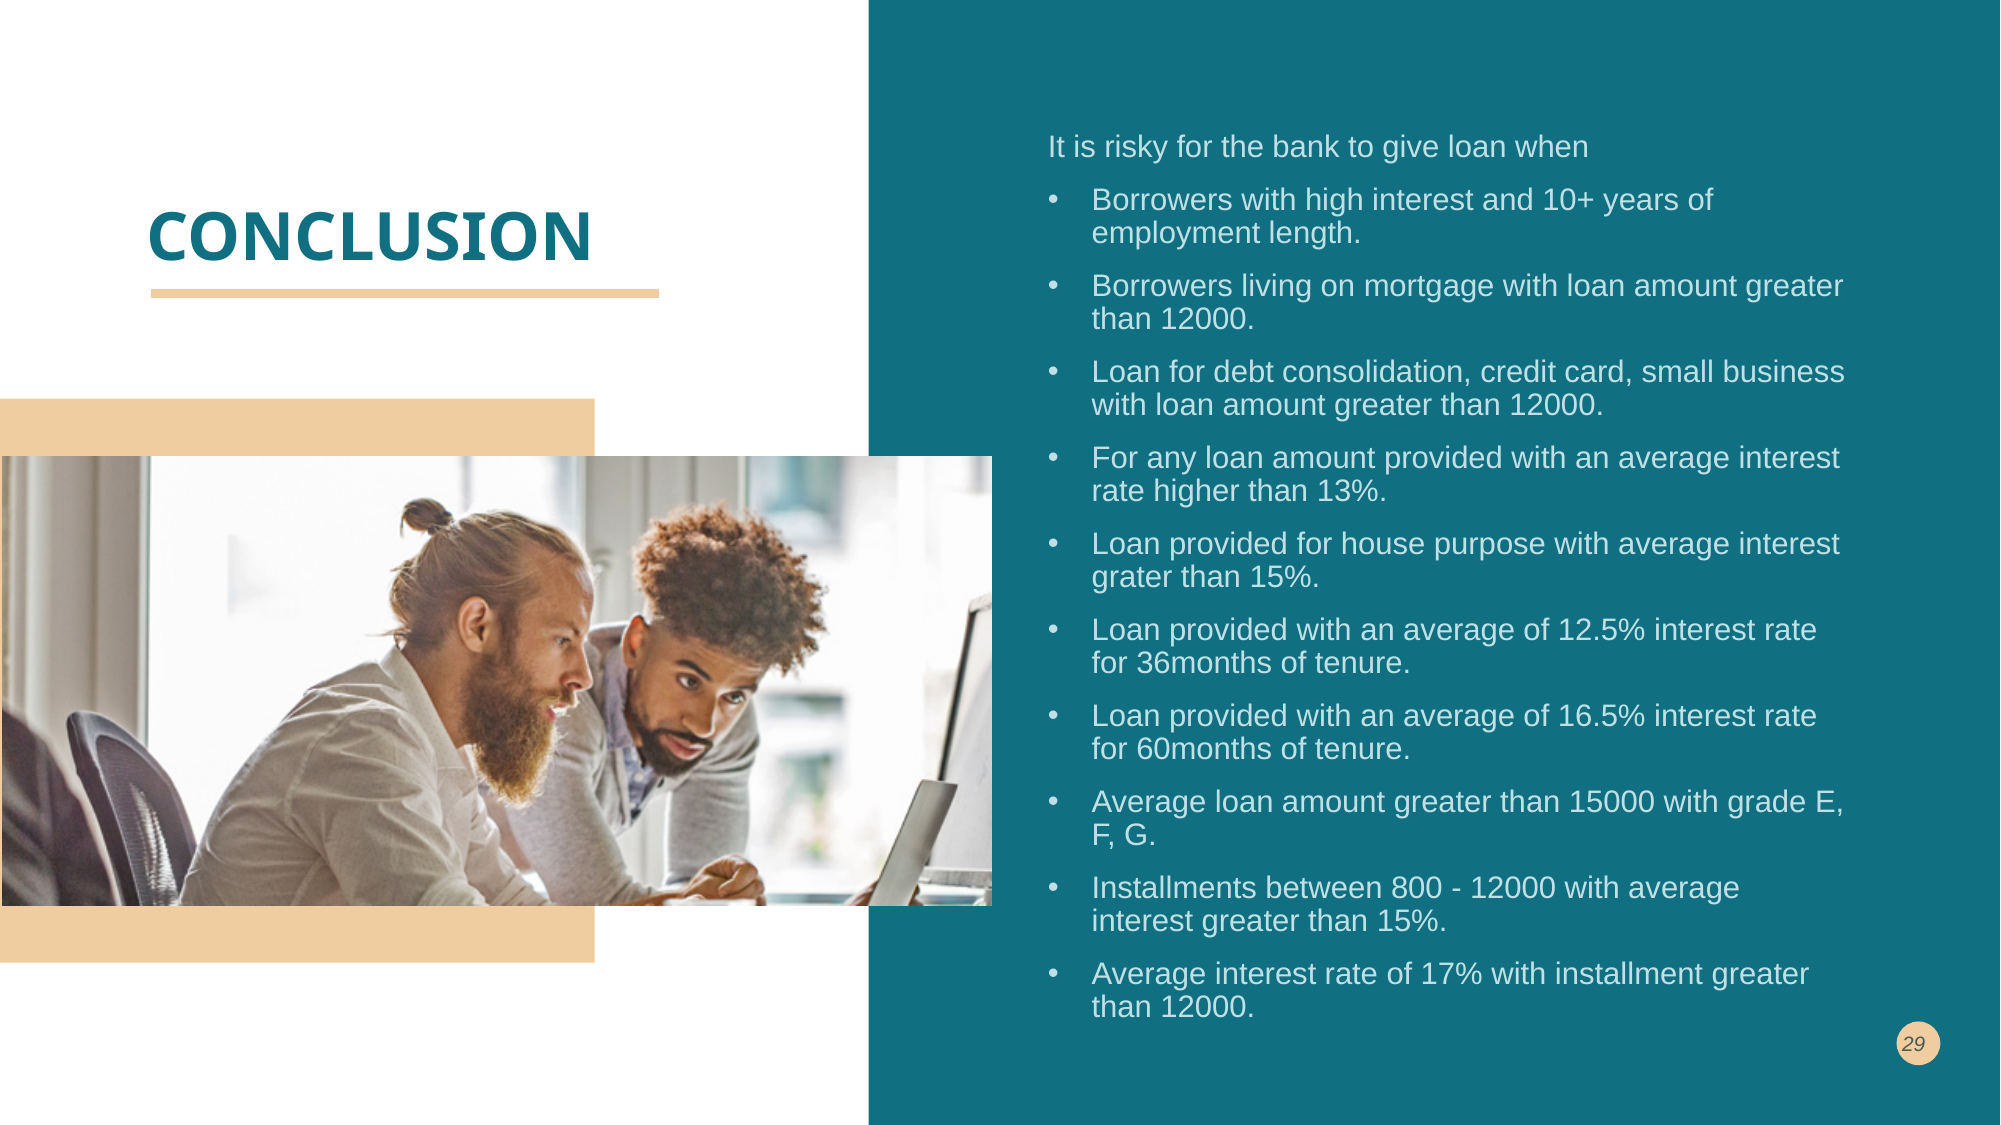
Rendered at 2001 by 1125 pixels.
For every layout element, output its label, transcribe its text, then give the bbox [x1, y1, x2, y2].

list It is risky for the bank to give loan when Borrowers with high interest and 10+ years of employment length. Borrowers living on mortgage with loan amount greater than 12000. Loan for debt consolidation, credit card, small business with loan amount greater than 12000. For any loan amount provided with an average interest rate higher than 13%. Loan provided for house purpose with average interest grater than 15%. Loan provided with an average of 12.5% interest rate for 36months of tenure. Loan provided with an average of 16.5% interest rate for 60months of tenure. Average loan amount greater than 15000 with grade E, F, G. Installments between 800 - 12000 with average interest greater than 15%. Average interest rate of 17% with installment greater than 12000. [1032, 123, 1863, 1038]
title CONCLUSION [131, 68, 777, 282]
slide_number 29 [1881, 1012, 1940, 1073]
picture [2, 456, 992, 906]
